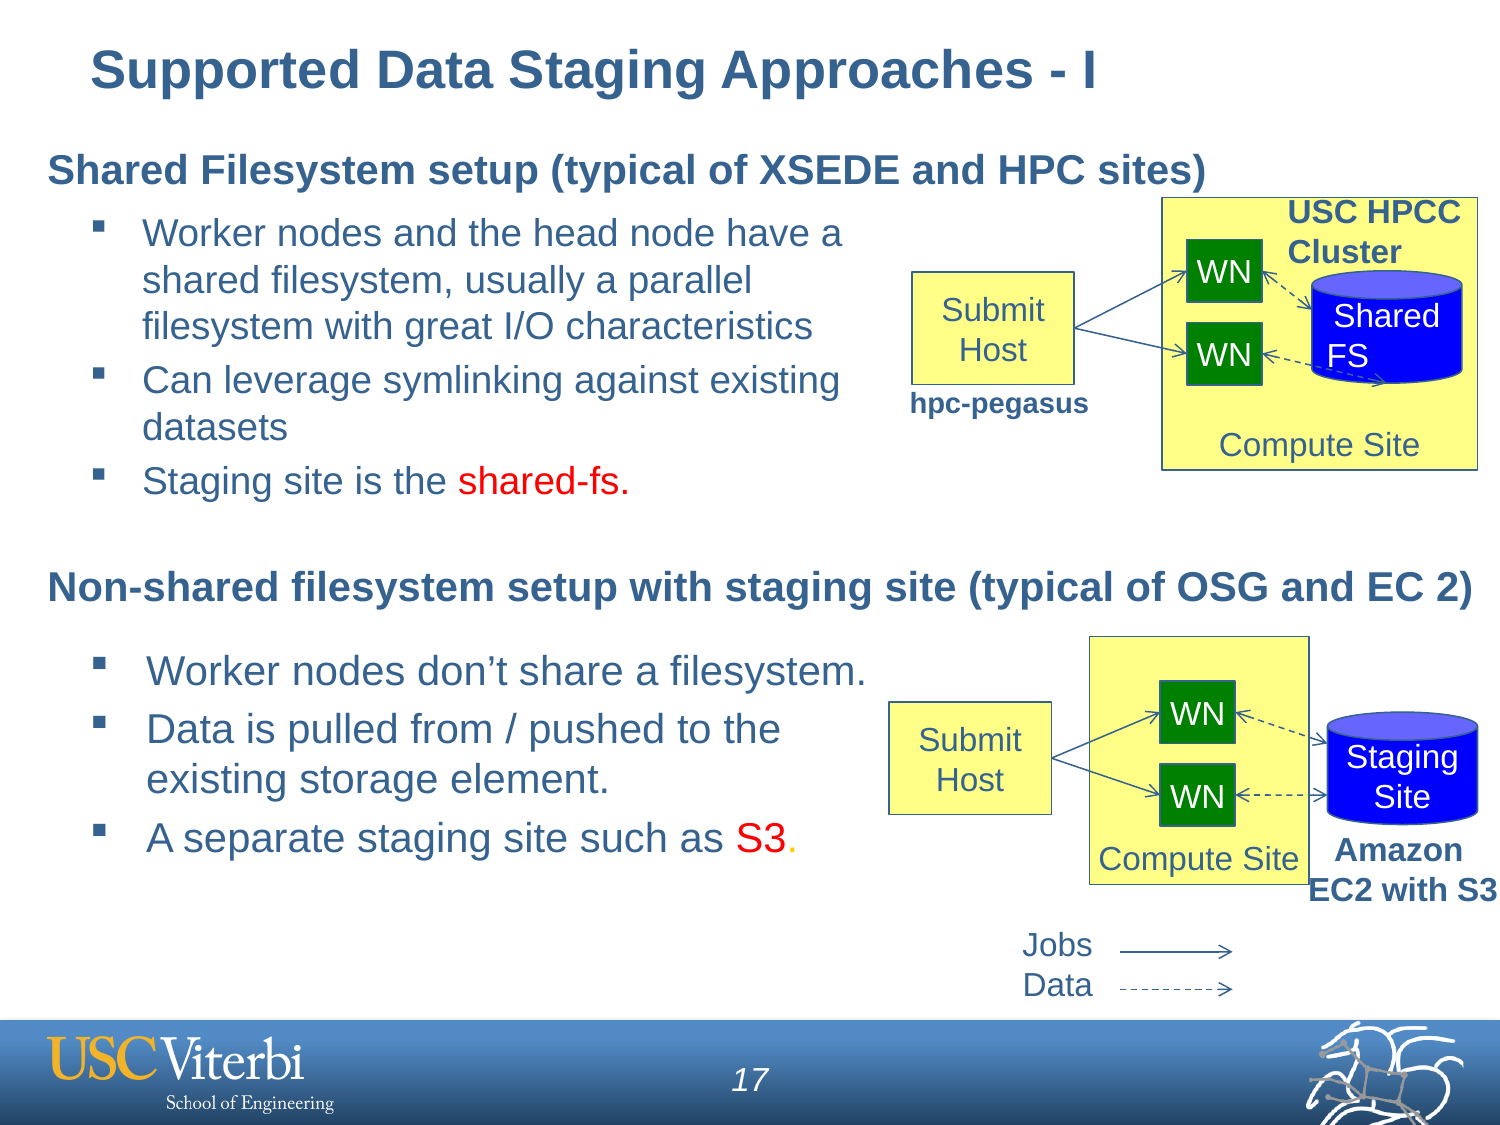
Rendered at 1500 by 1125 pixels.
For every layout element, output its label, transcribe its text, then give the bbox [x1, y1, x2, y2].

text_box Shared Filesystem setup (typical of XSEDE and HPC sites) [32, 135, 1310, 201]
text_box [888, 636, 1500, 916]
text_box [994, 915, 1233, 1012]
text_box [894, 197, 1478, 471]
text_box USC HPCC Cluster [1272, 182, 1500, 278]
picture [1306, 1020, 1464, 1125]
text_box Worker nodes don’t share a filesystem. Data is pulled from / pushed to the existing storage element. A separate staging site such as S3. [74, 636, 895, 947]
text_box Non-shared filesystem setup with staging site (typical of OSG and EC 2) [32, 552, 1500, 618]
picture [47, 1036, 334, 1114]
title Supported Data Staging Approaches - I [75, 6, 1425, 127]
list Worker nodes and the head node have a shared filesystem, usually a parallel filesystem with great I/O characteristics Can leverage symlinking against existing datasets Staging site is the shared-fs. [75, 201, 889, 511]
